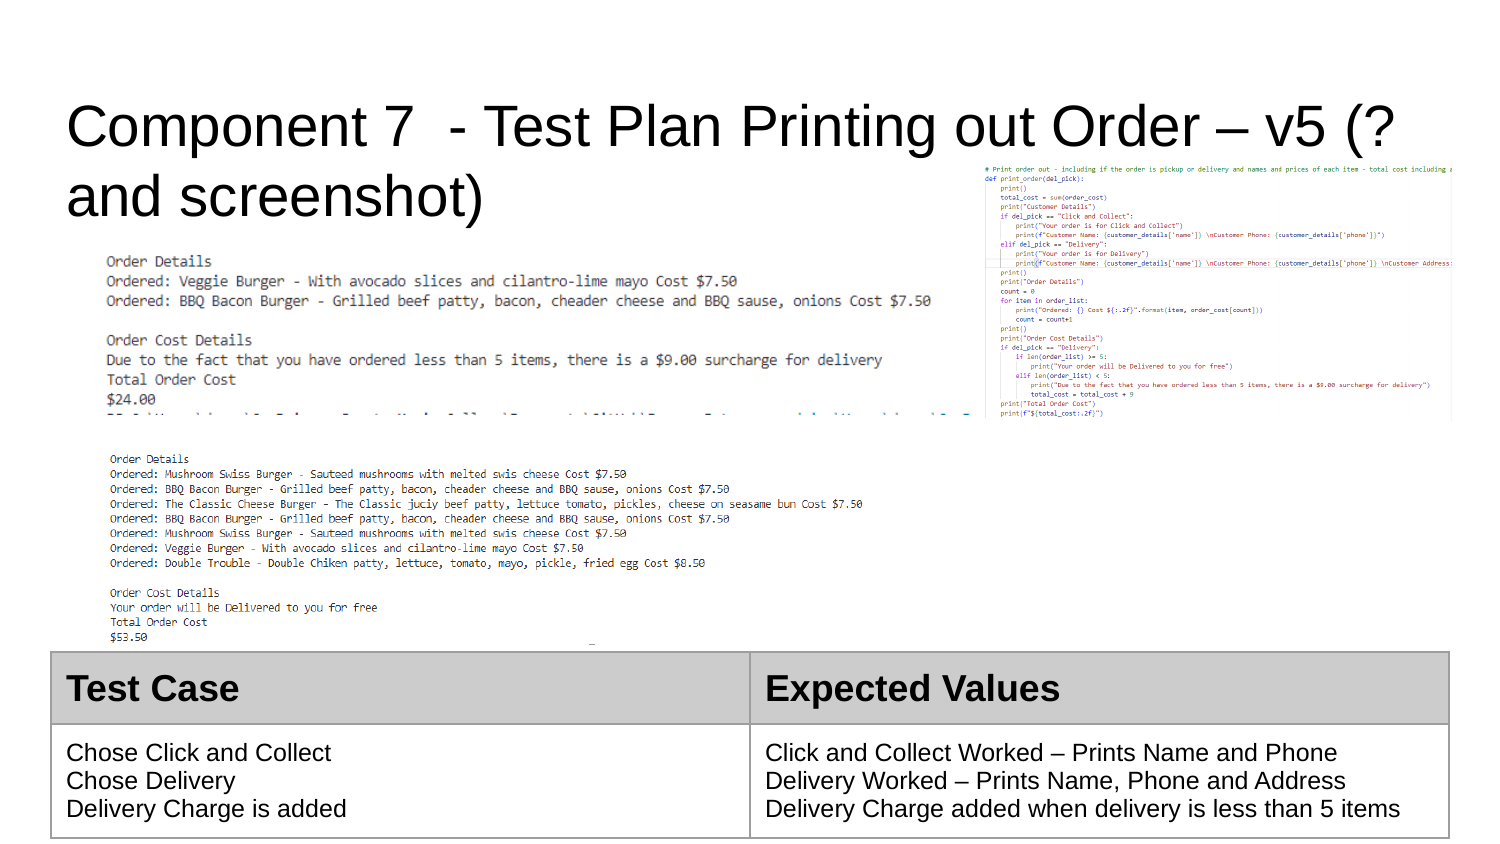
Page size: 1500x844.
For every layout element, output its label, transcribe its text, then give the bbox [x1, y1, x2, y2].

picture [101, 160, 1452, 423]
table_header Test Case [52, 653, 749, 723]
table_cell Click and Collect Worked – Prints Name and Phone Delivery Worked – Prints Name, Phone and Address Delivery Charge added when delivery is less than 5 items [751, 725, 1448, 837]
title Component 7 - Test Plan Printing out Order – v5 (?and screenshot) [51, 72, 1449, 185]
table_header Expected Values [751, 653, 1448, 723]
picture [101, 448, 867, 645]
table_cell Chose Click and Collect Chose Delivery Delivery Charge is added [52, 725, 749, 837]
